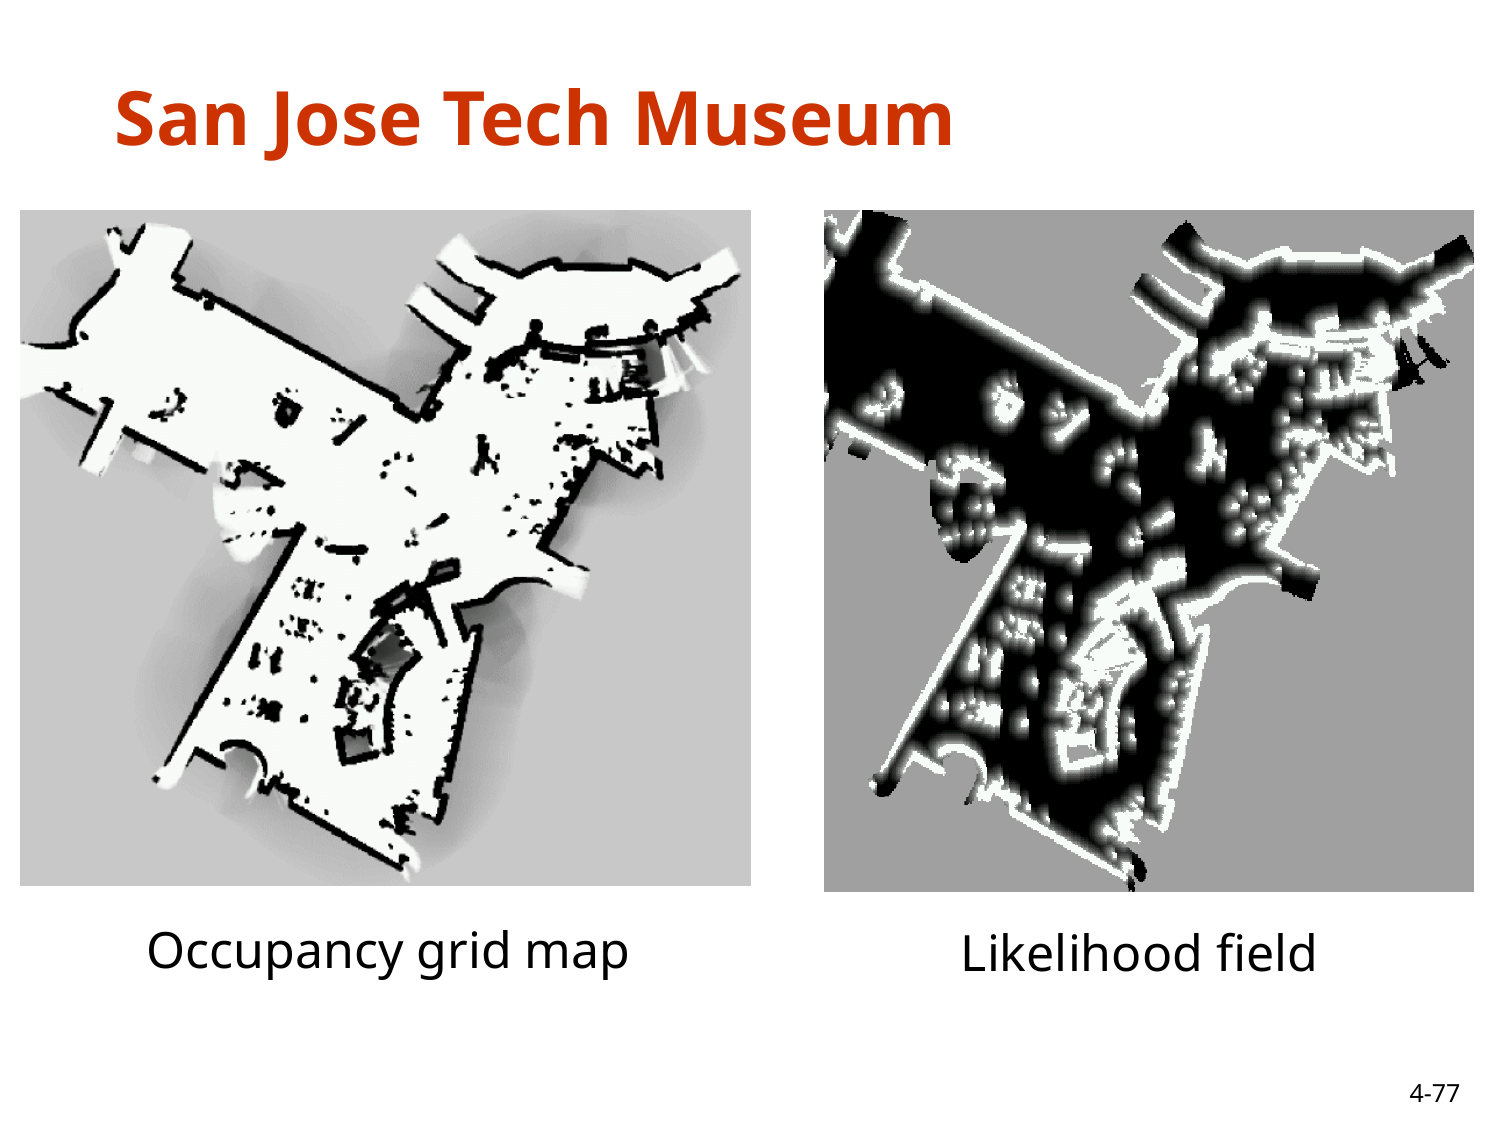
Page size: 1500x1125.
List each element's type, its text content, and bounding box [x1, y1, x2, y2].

title San Jose Tech Museum [99, 62, 1483, 168]
text_box Likelihood field [945, 920, 1334, 990]
picture [20, 210, 751, 886]
text_box Occupancy grid map [131, 918, 646, 988]
picture [824, 210, 1474, 893]
